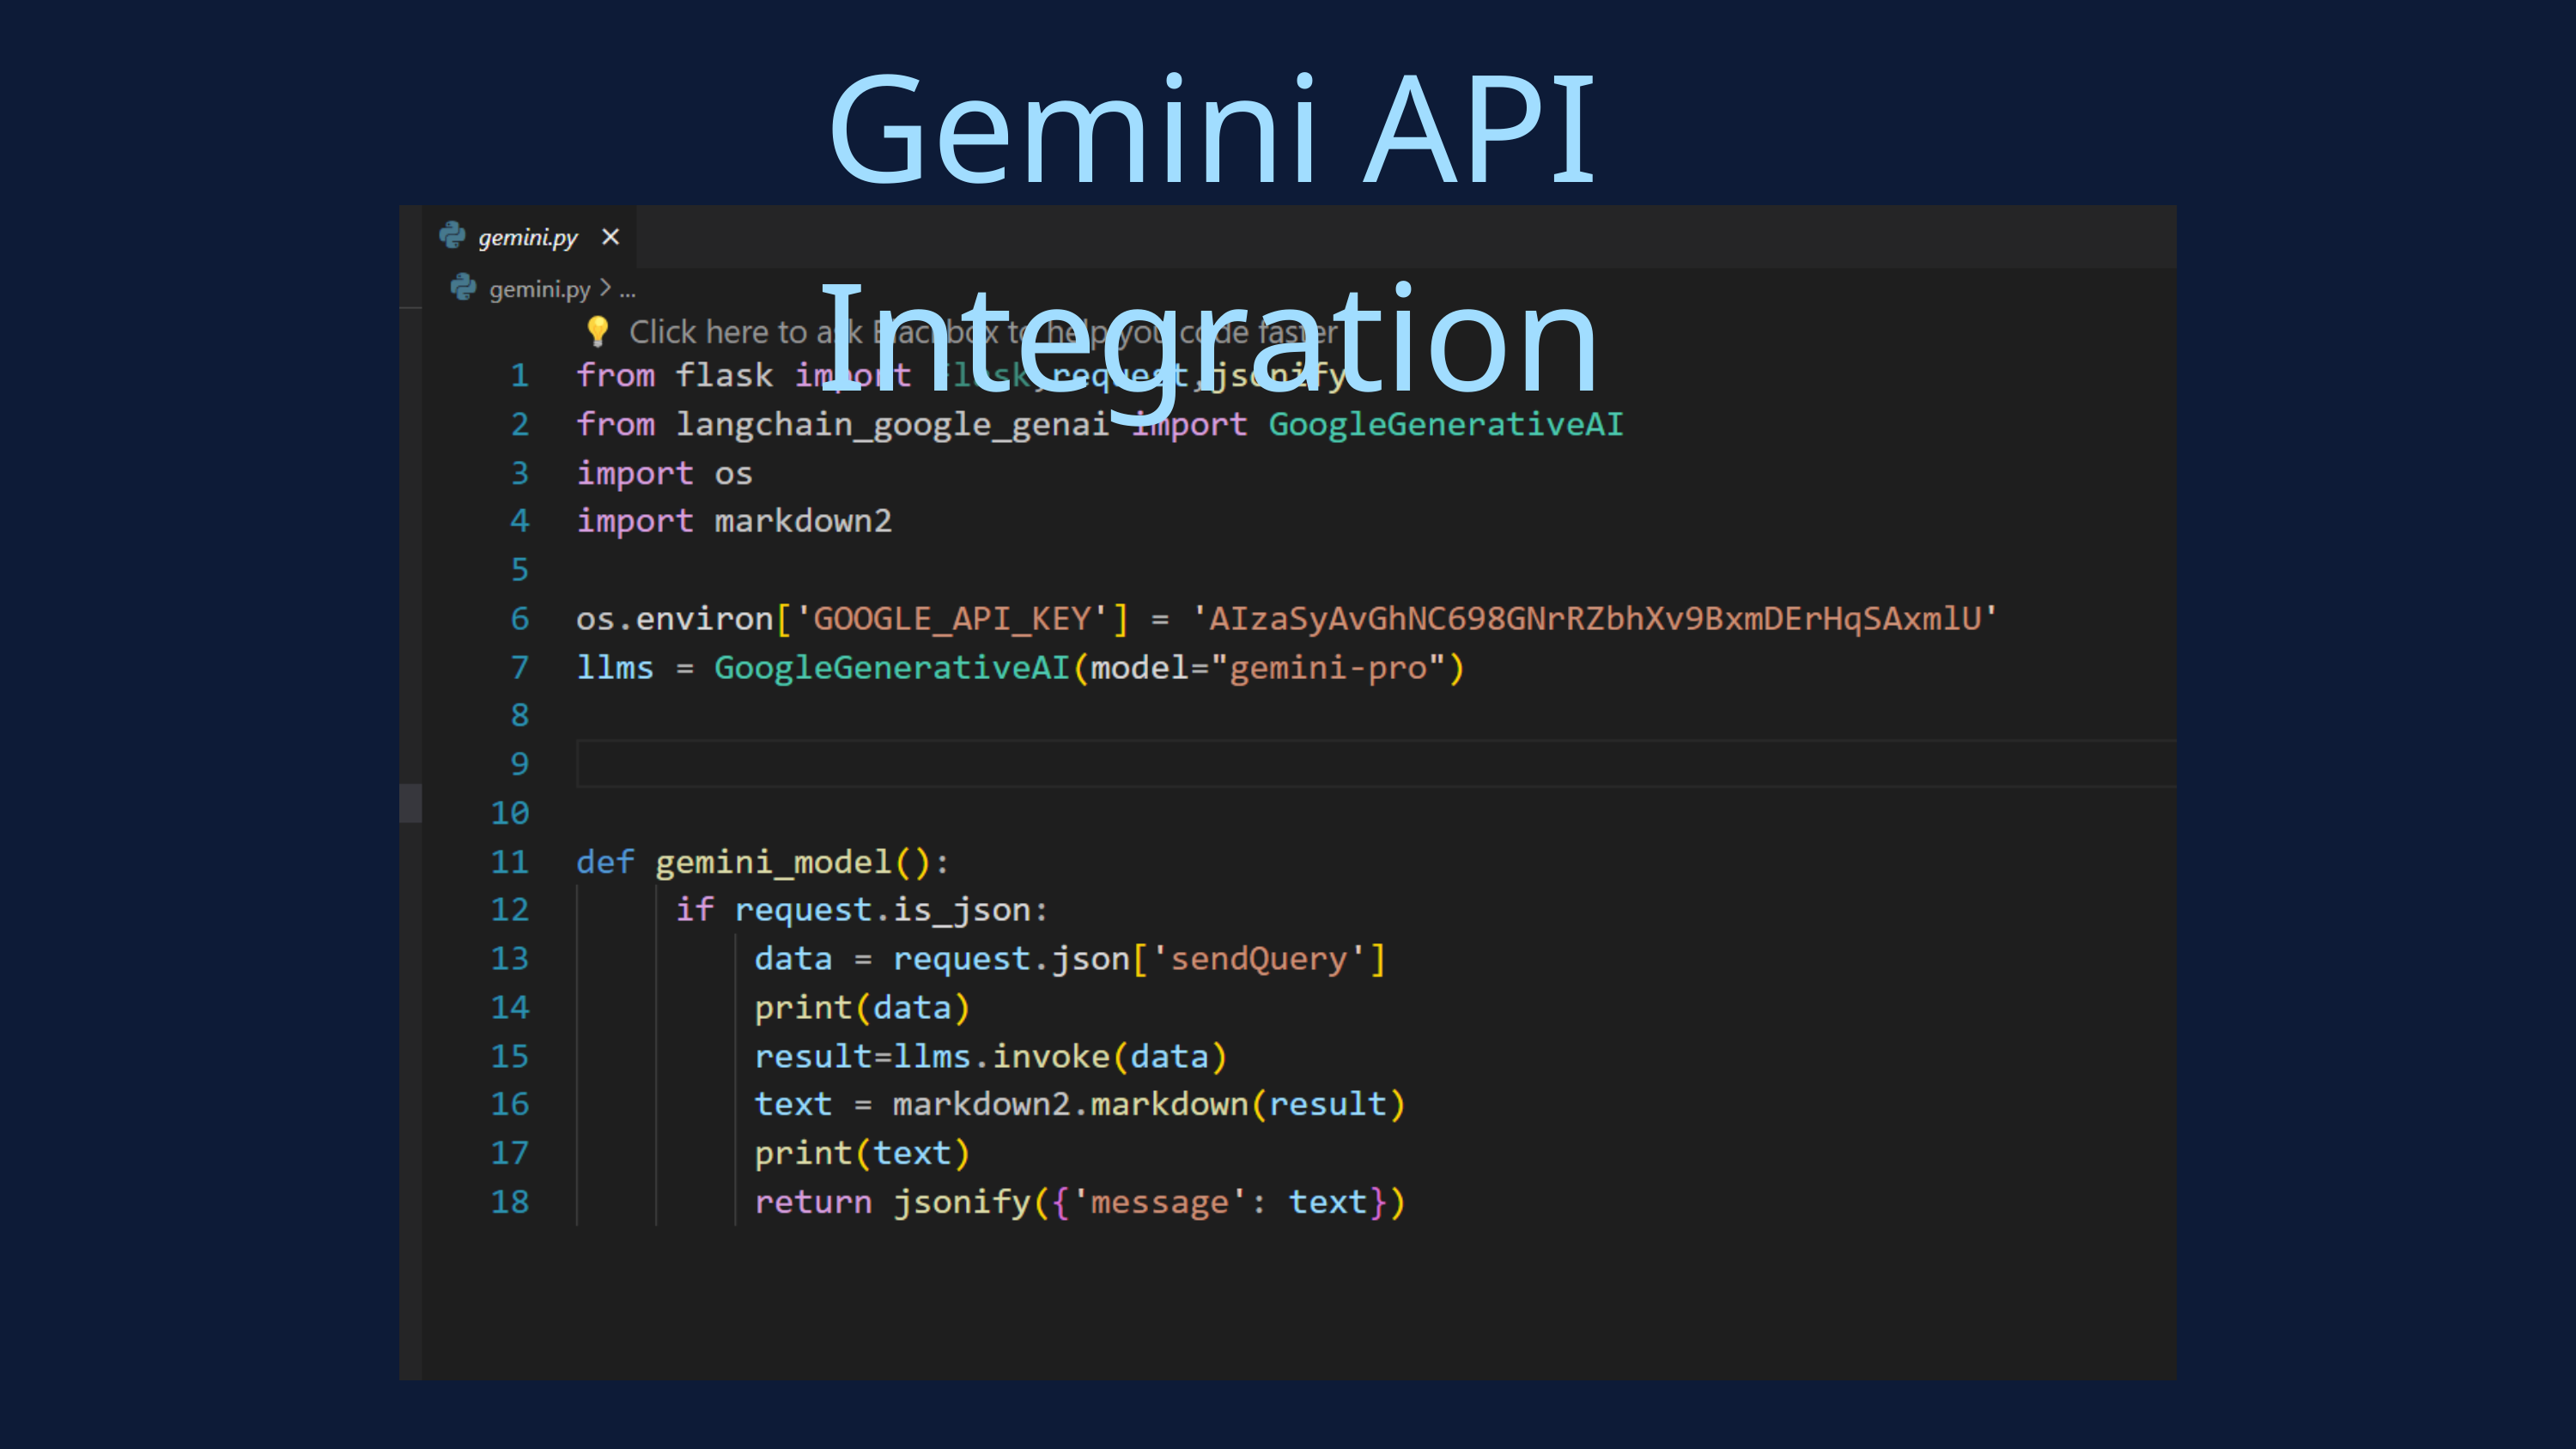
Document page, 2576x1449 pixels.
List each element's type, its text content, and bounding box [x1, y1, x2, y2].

text_box Gemini API Integration [423, 3, 1999, 421]
text_box [399, 205, 2178, 1380]
